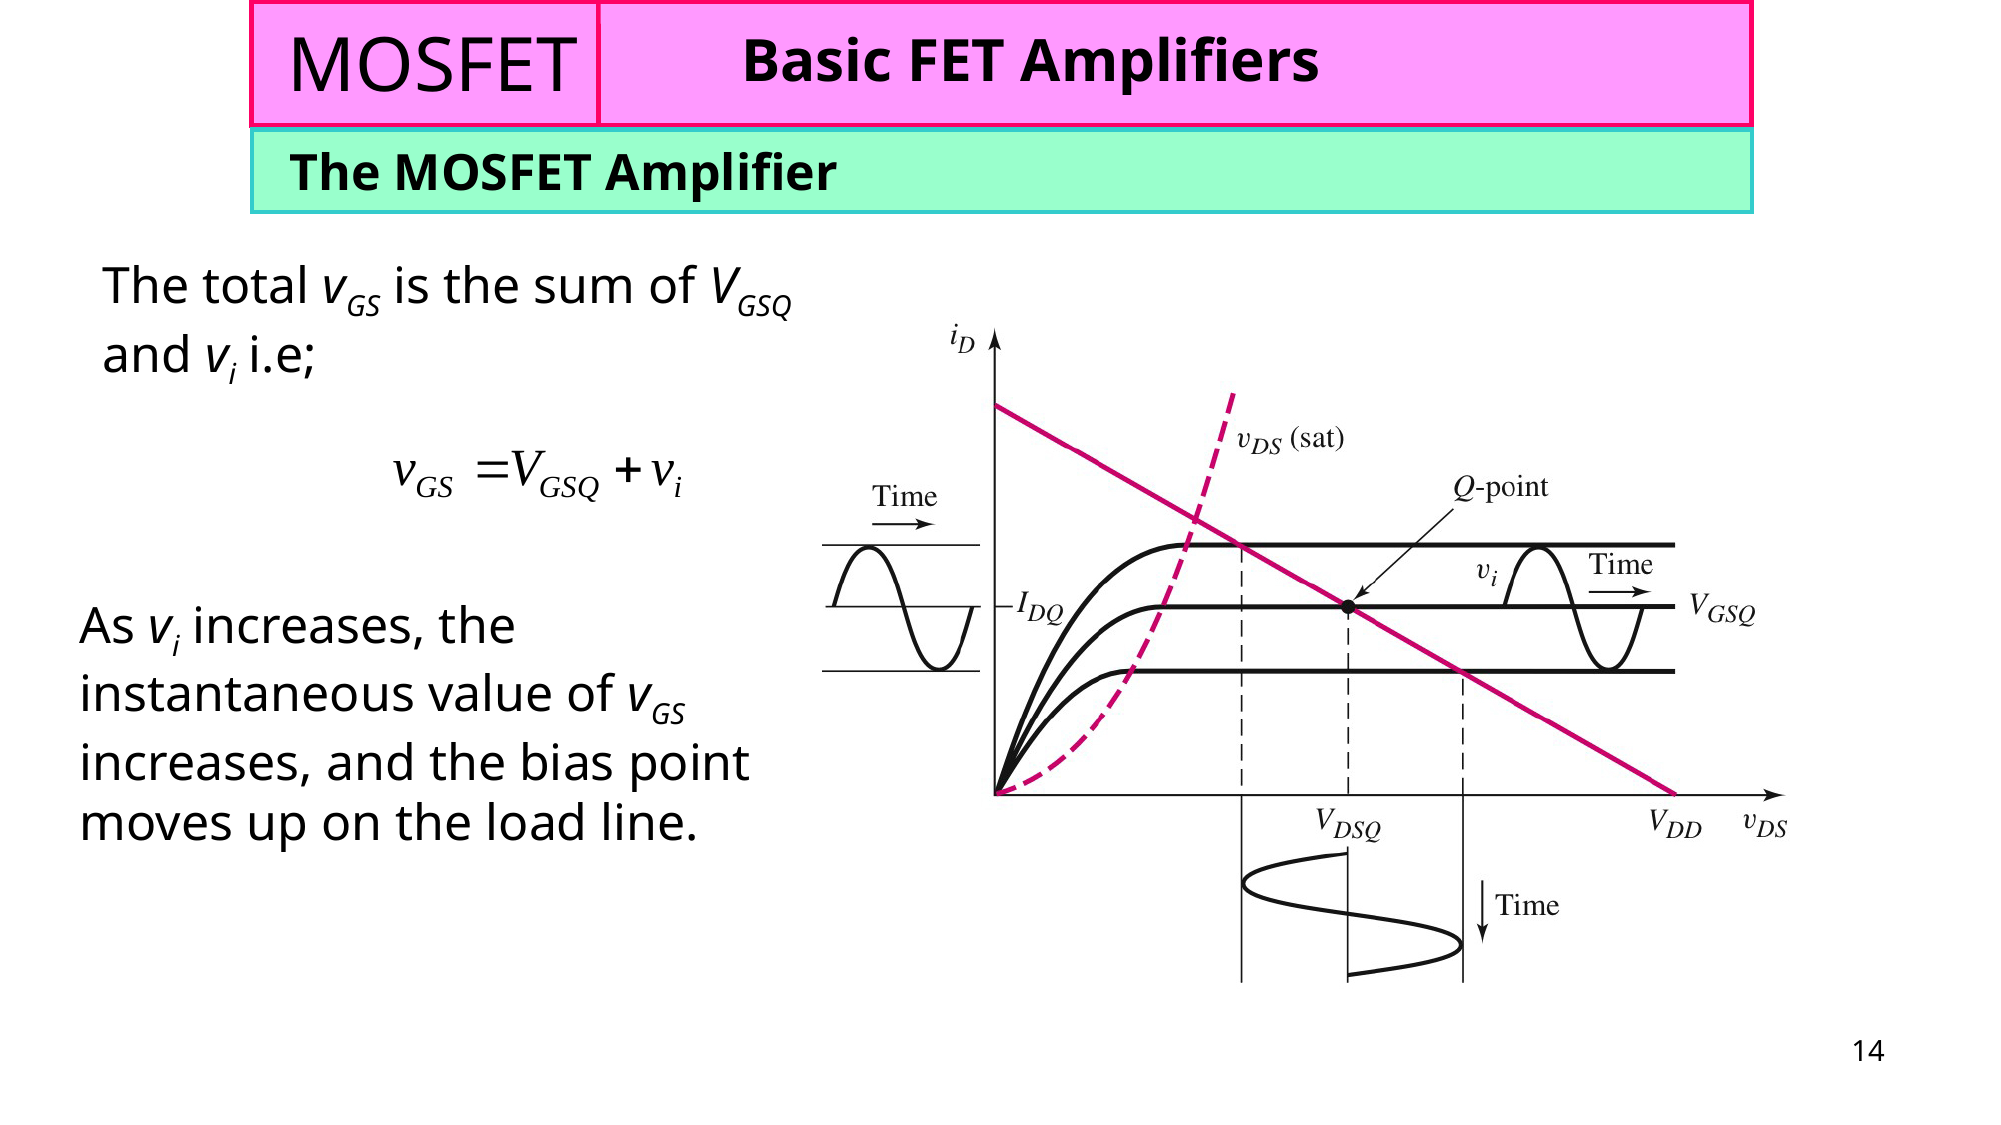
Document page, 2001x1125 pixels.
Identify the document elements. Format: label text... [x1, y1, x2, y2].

text_box Basic FET Amplifiers [726, 15, 1337, 101]
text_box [385, 432, 692, 516]
slide_number 14 [1433, 1024, 1901, 1103]
text_box [251, 1, 598, 126]
text_box The total vGS is the sum of VGSQ and vi i.e; [87, 246, 838, 398]
text_box As vi increases, the instantaneous value of vGS increases, and the bias point moves up on the load line. [65, 586, 800, 858]
text_box The MOSFET Amplifier [274, 132, 854, 208]
text_box [599, 1, 1752, 126]
text_box [252, 129, 1752, 213]
picture [822, 313, 1790, 990]
text_box MOSFET [273, 9, 594, 115]
